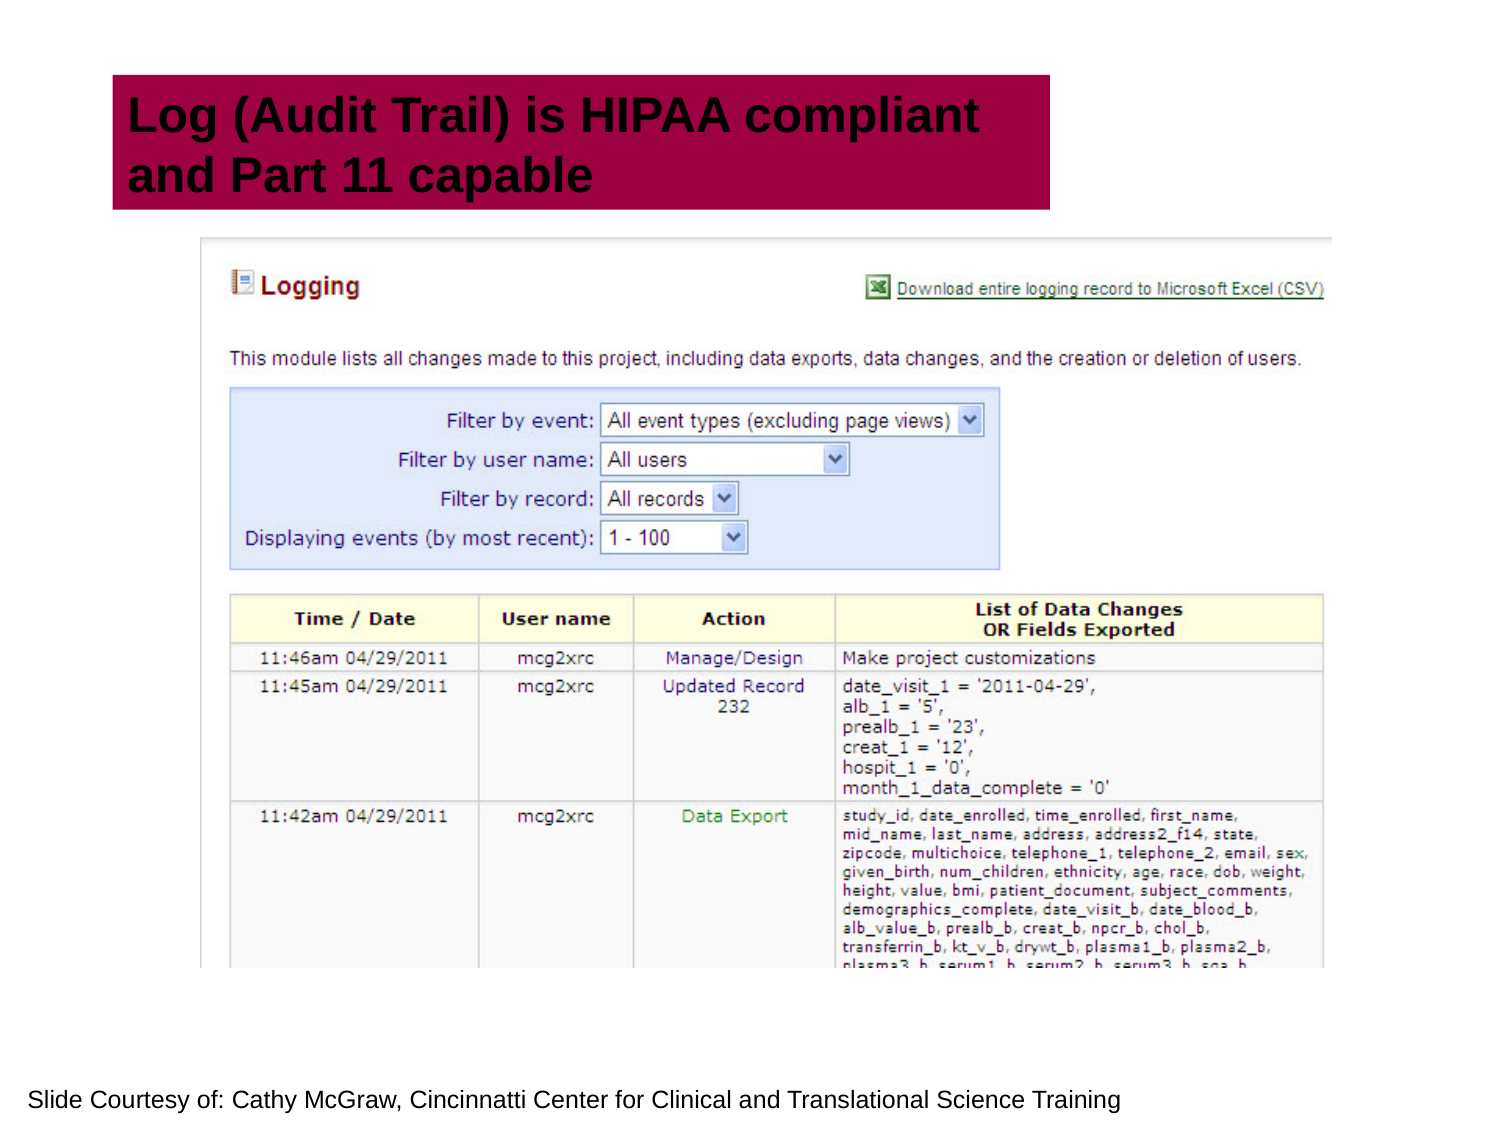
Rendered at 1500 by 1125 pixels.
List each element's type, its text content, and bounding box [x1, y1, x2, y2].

text_box Log (Audit Trail) is HIPAA compliant and Part 11 capable [112, 74, 1050, 210]
text_box Slide Courtesy of: Cathy McGraw, Cincinnatti Center for Clinical and Translational Science Training [12, 1076, 1313, 1122]
picture [199, 237, 1332, 968]
